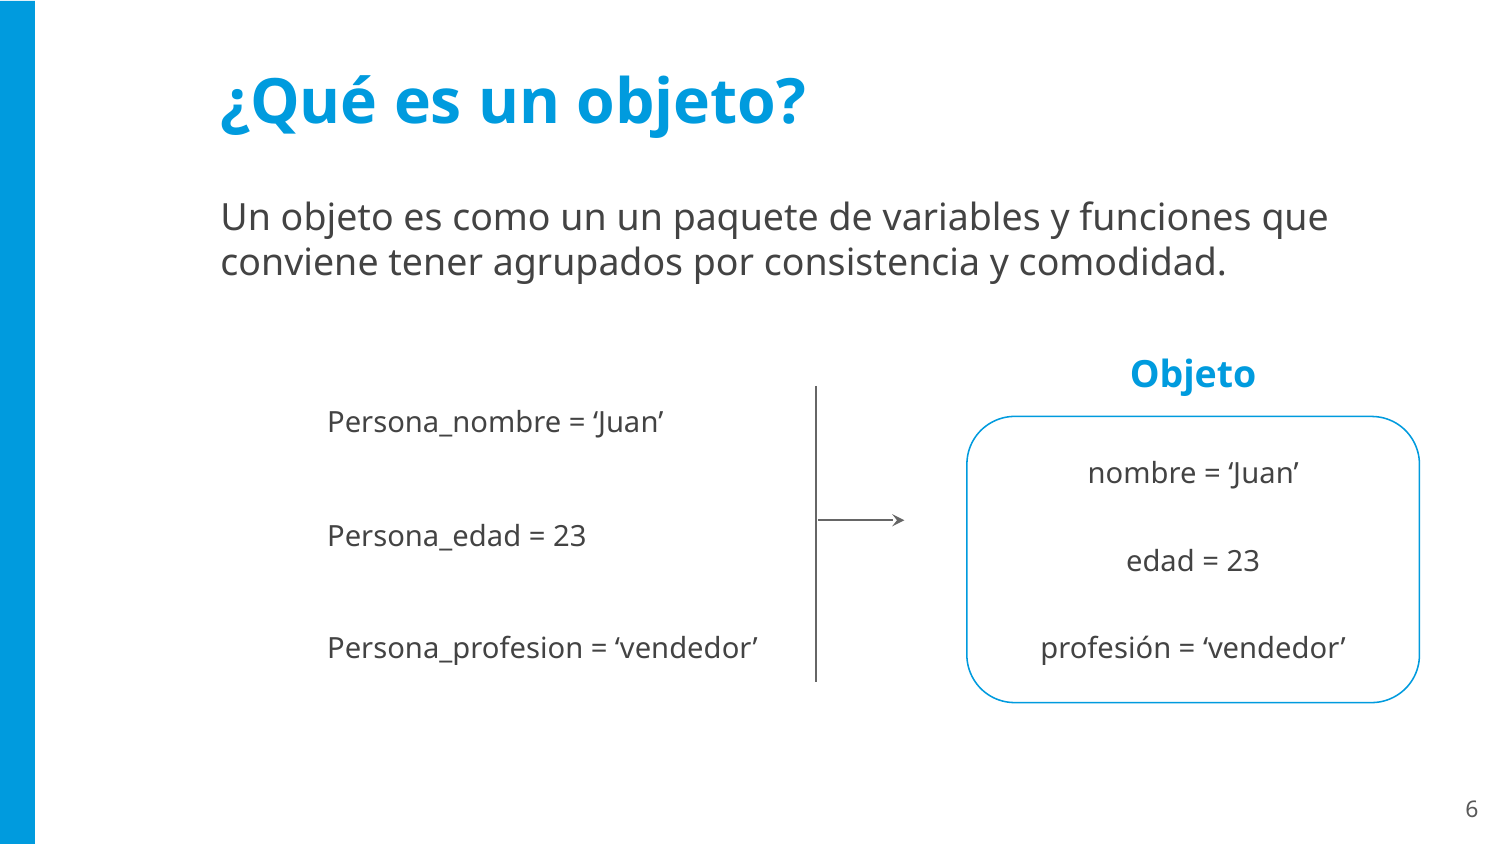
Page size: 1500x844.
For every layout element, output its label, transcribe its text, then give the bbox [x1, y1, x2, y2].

text_box Un objeto es como un un paquete de variables y funciones que conviene tener agrupados por consistencia y comodidad. [205, 177, 1397, 310]
text_box profesión = ‘vendedor’ [906, 614, 1480, 703]
text_box Persona_profesion = ‘vendedor’ [311, 614, 906, 703]
text_box Persona_edad = 23 [312, 501, 625, 590]
text_box [974, 416, 1413, 439]
text_box Persona_nombre = ‘Juan’ [312, 388, 748, 477]
slide_number ‹#› [1403, 779, 1494, 844]
text_box nombre = ‘Juan’ [906, 439, 1480, 527]
text_box edad = 23 [906, 527, 1480, 614]
text_box ¿Qué es un objeto? [205, 45, 1216, 148]
text_box Objeto [975, 335, 1411, 411]
